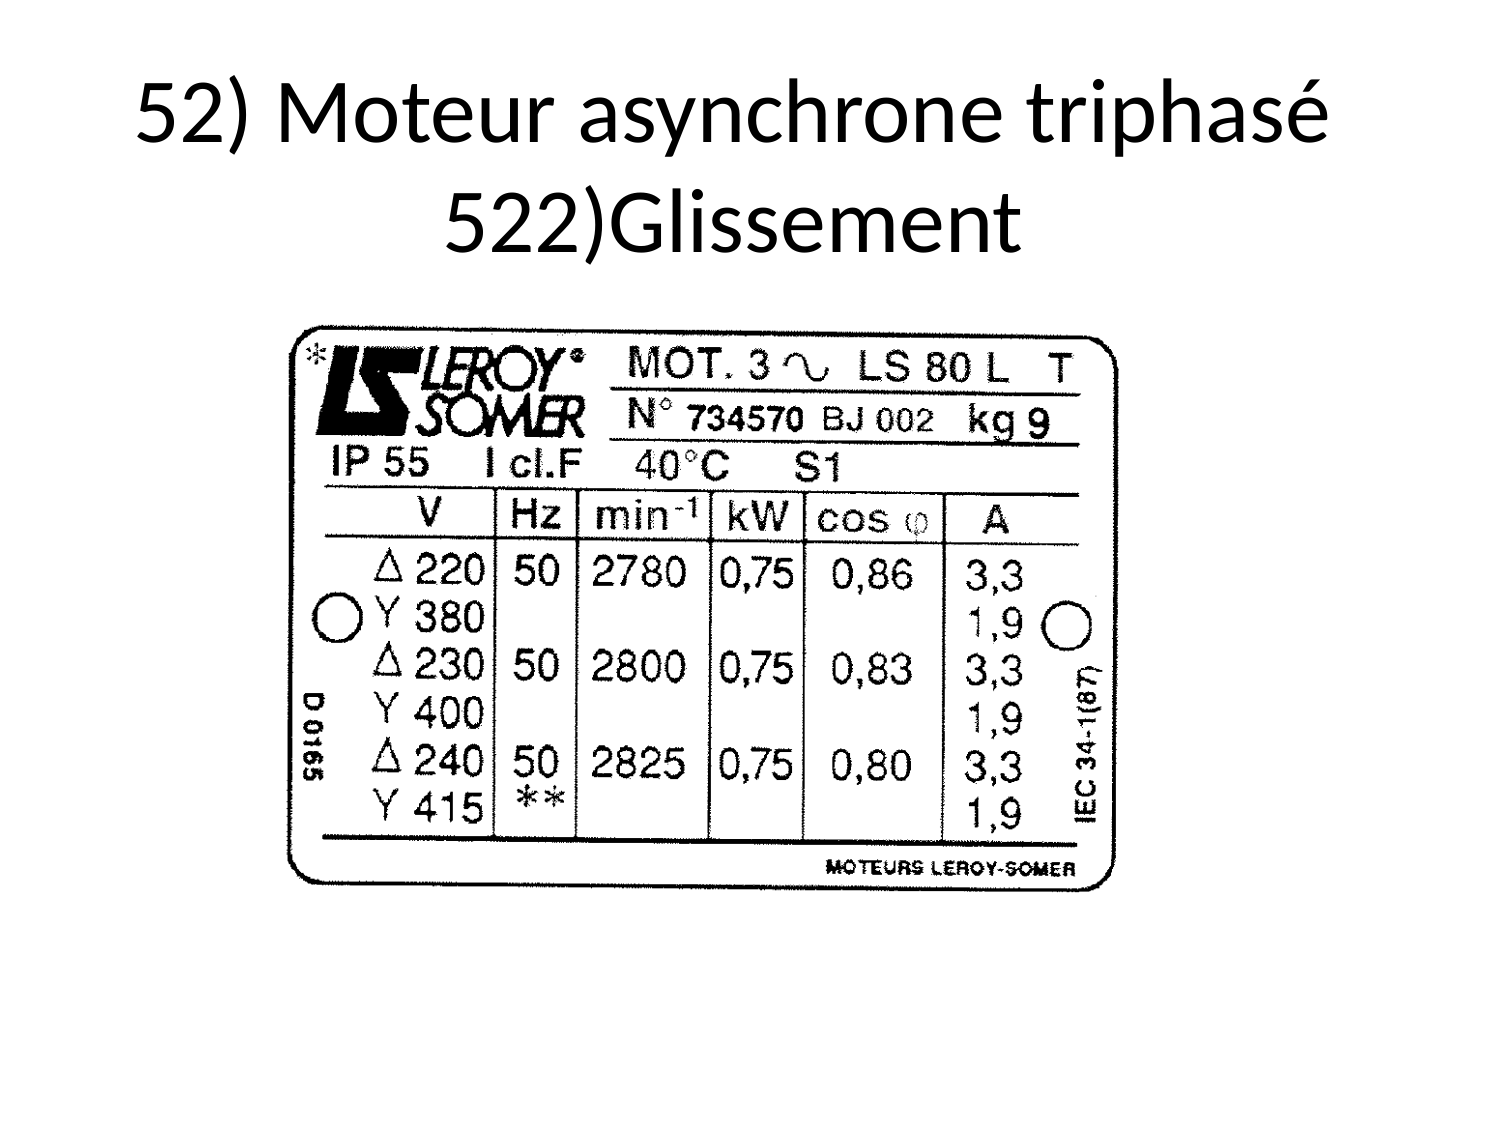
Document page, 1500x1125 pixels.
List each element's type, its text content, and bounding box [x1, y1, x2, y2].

picture [232, 131, 1164, 1065]
title 52) Moteur asynchrone triphasé 522)Glissement [41, 0, 1425, 350]
